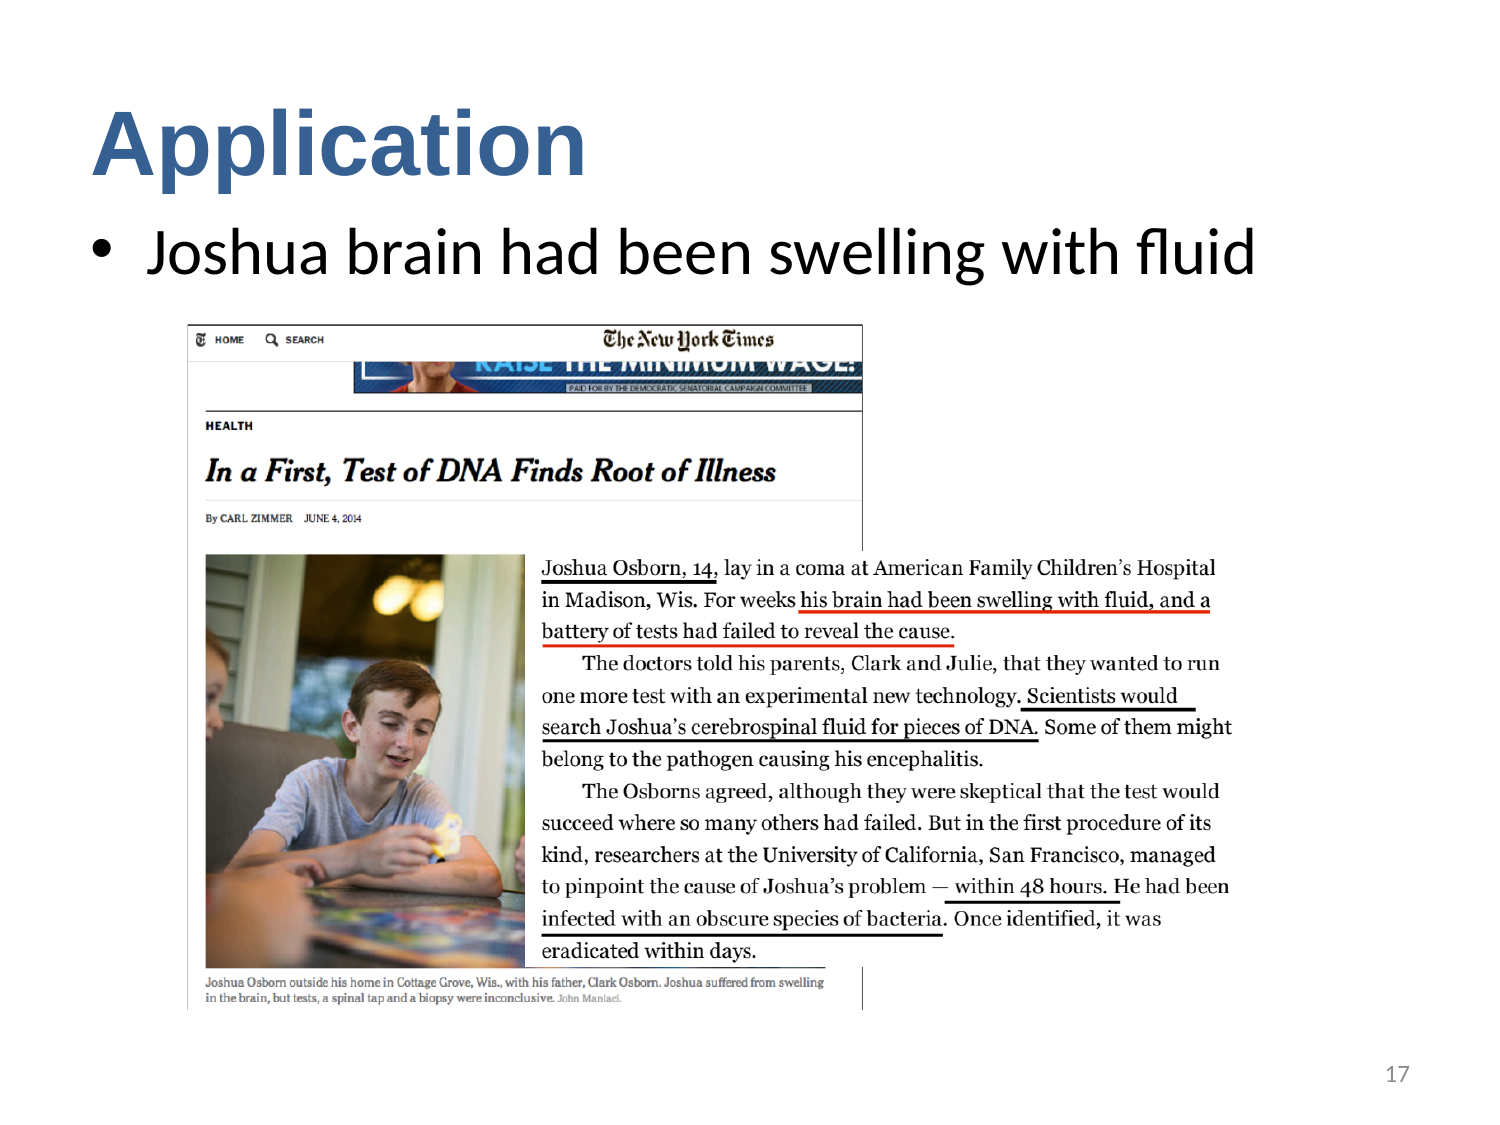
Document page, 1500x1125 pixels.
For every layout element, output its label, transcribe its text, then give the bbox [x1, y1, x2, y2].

list Joshua brain had been swelling with fluid [75, 200, 1425, 1005]
title Application [75, 45, 1425, 200]
picture [187, 324, 1247, 1010]
slide_number 17 [1074, 1042, 1425, 1103]
